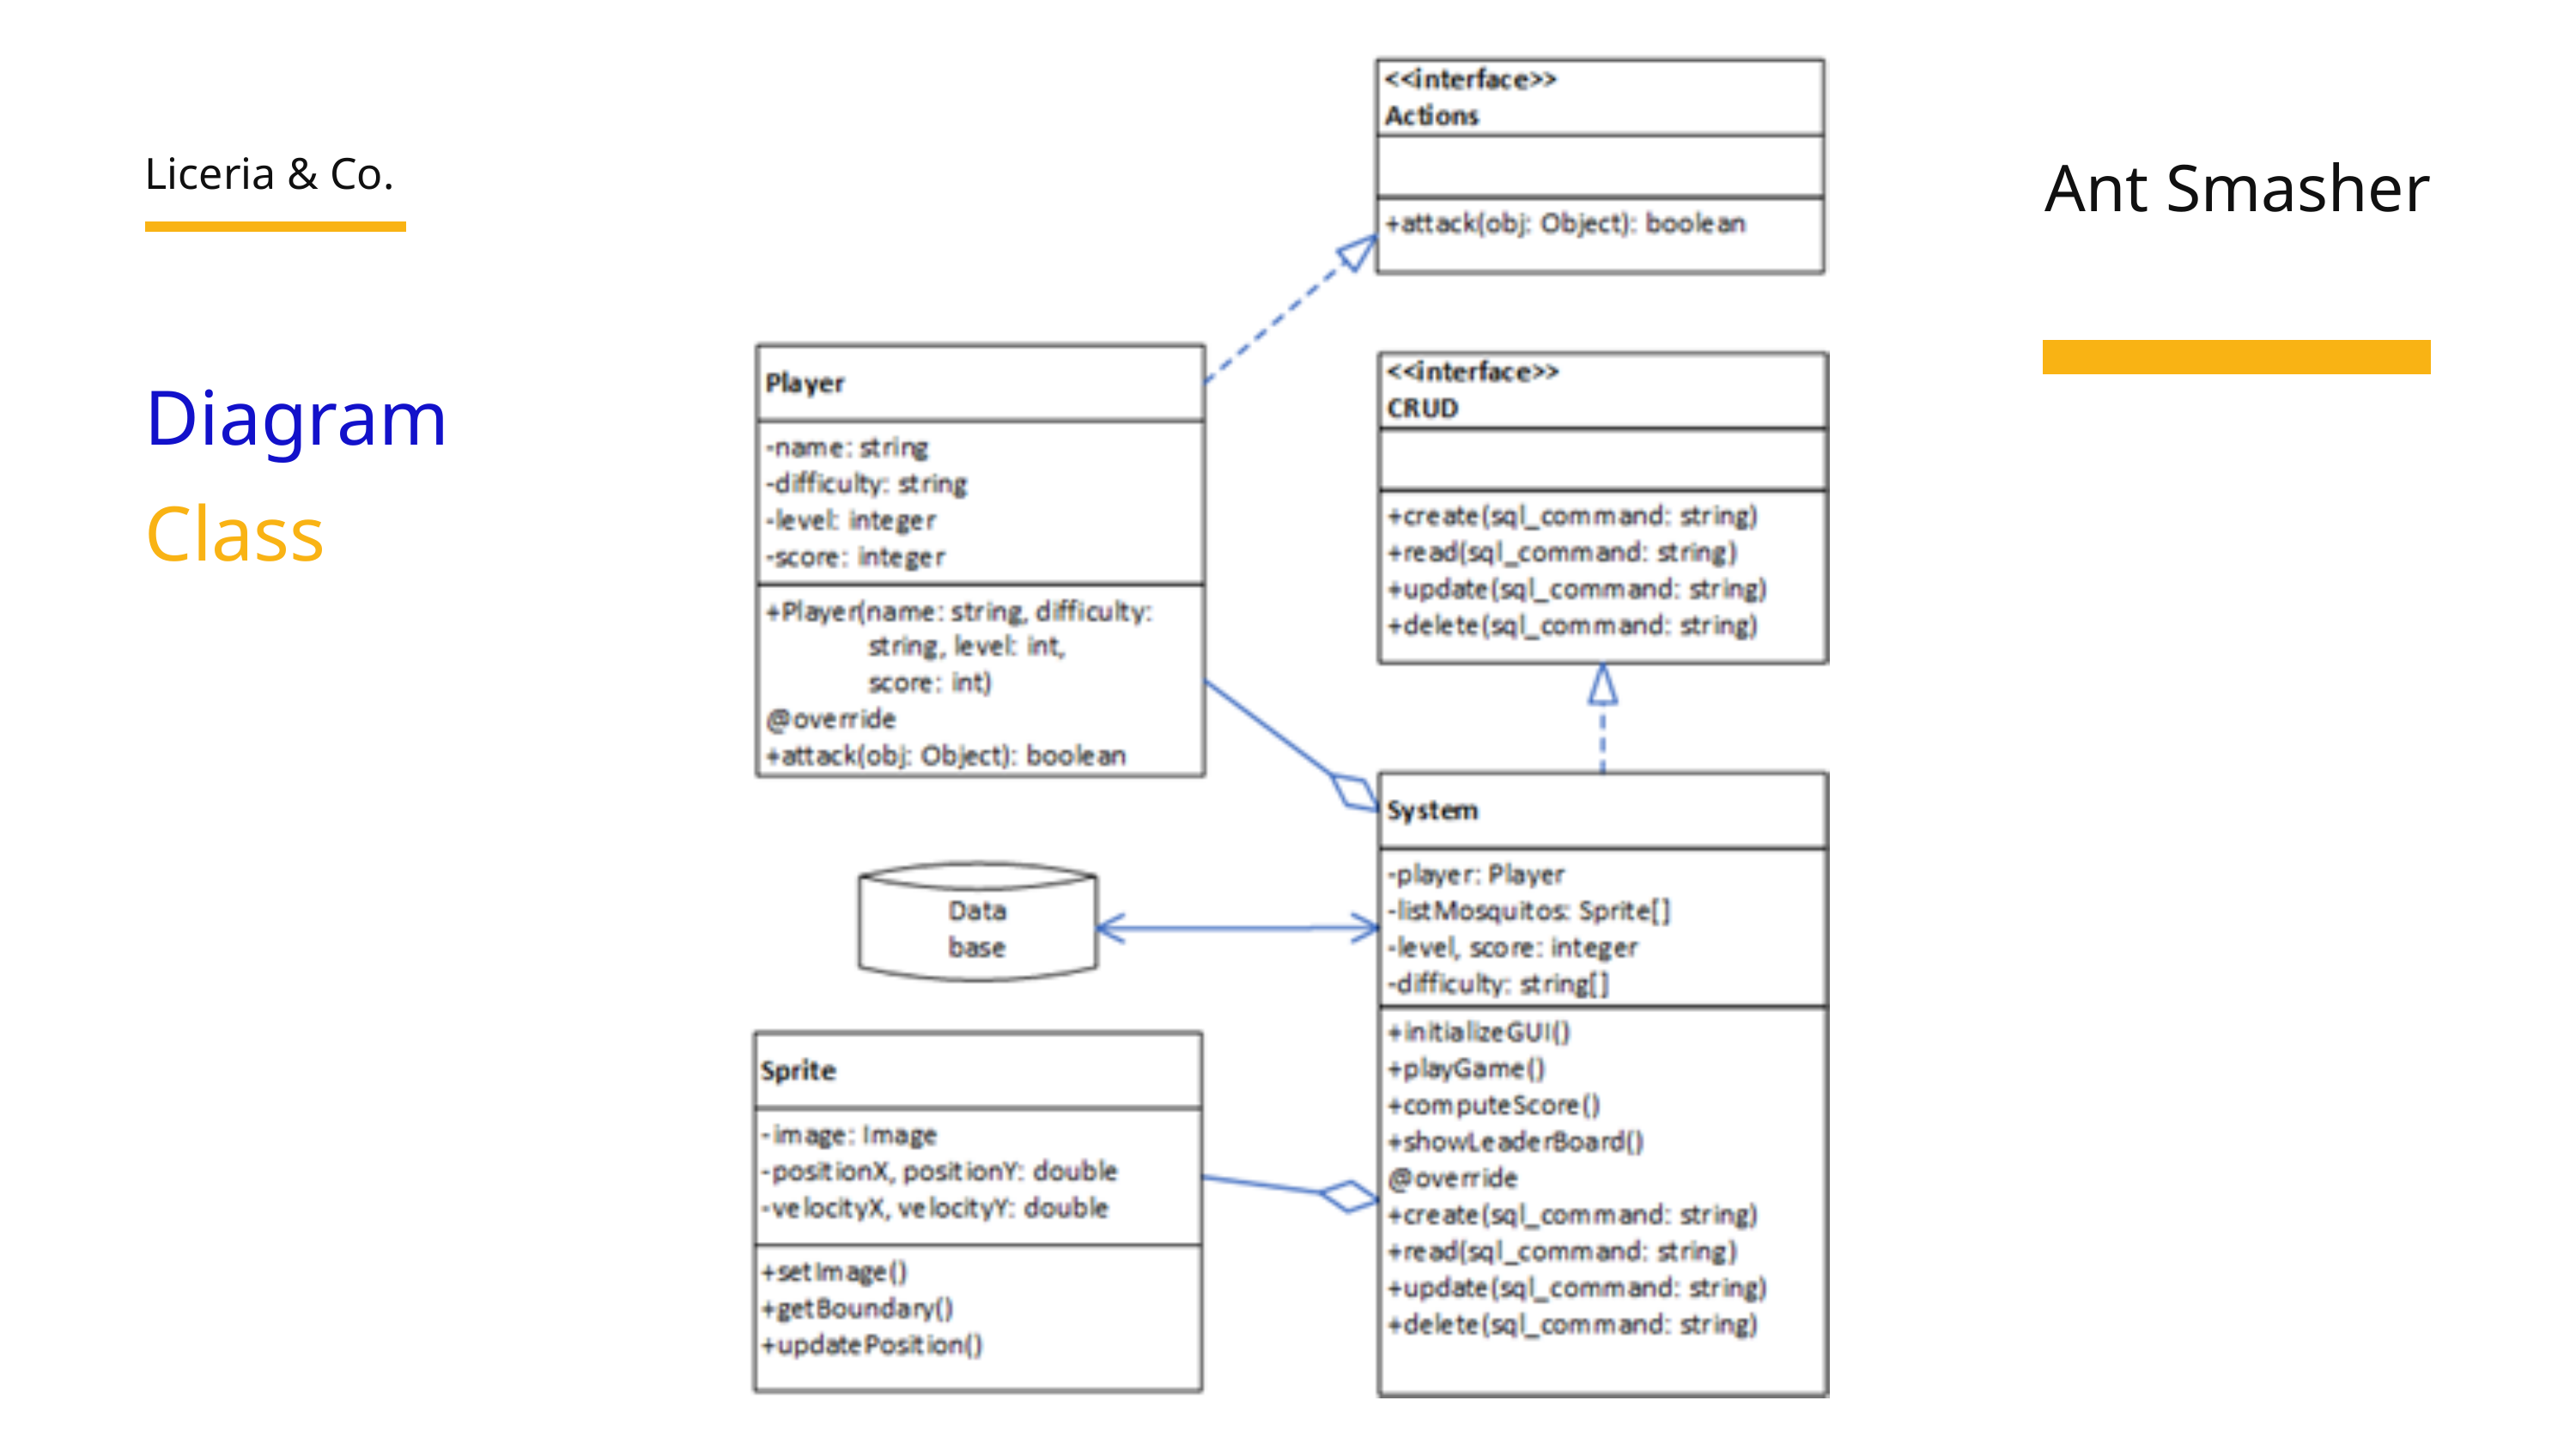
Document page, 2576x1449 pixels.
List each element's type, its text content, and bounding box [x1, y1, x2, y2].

text_box Diagram [144, 389, 980, 460]
text_box Class [144, 505, 980, 576]
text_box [2042, 339, 2432, 375]
text_box [746, 51, 1830, 1398]
text_box Ant Smasher [2042, 134, 2432, 225]
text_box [144, 221, 407, 232]
text_box Liceria & Co. [144, 137, 637, 198]
